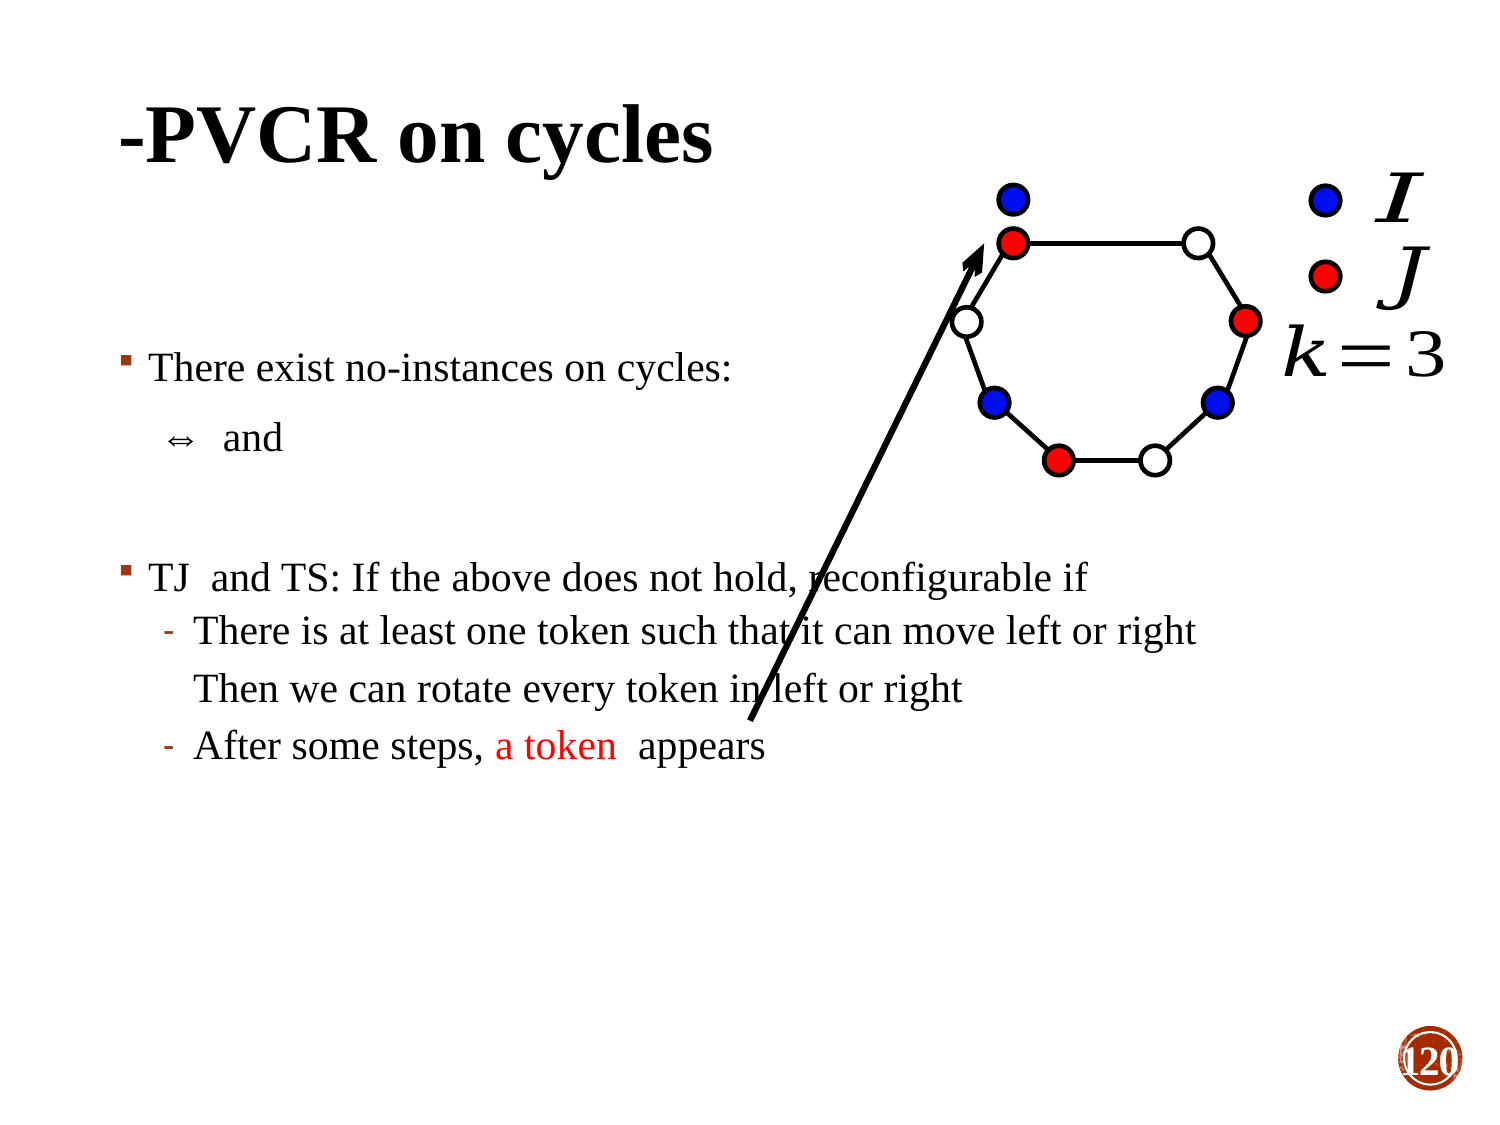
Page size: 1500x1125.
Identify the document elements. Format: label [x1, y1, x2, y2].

slide_number [1375, 1028, 1484, 1089]
text_box [1309, 184, 1342, 217]
text_box [750, 227, 1075, 722]
text_box [997, 183, 1030, 216]
text_box [1309, 260, 1342, 293]
text_box [1139, 227, 1262, 477]
